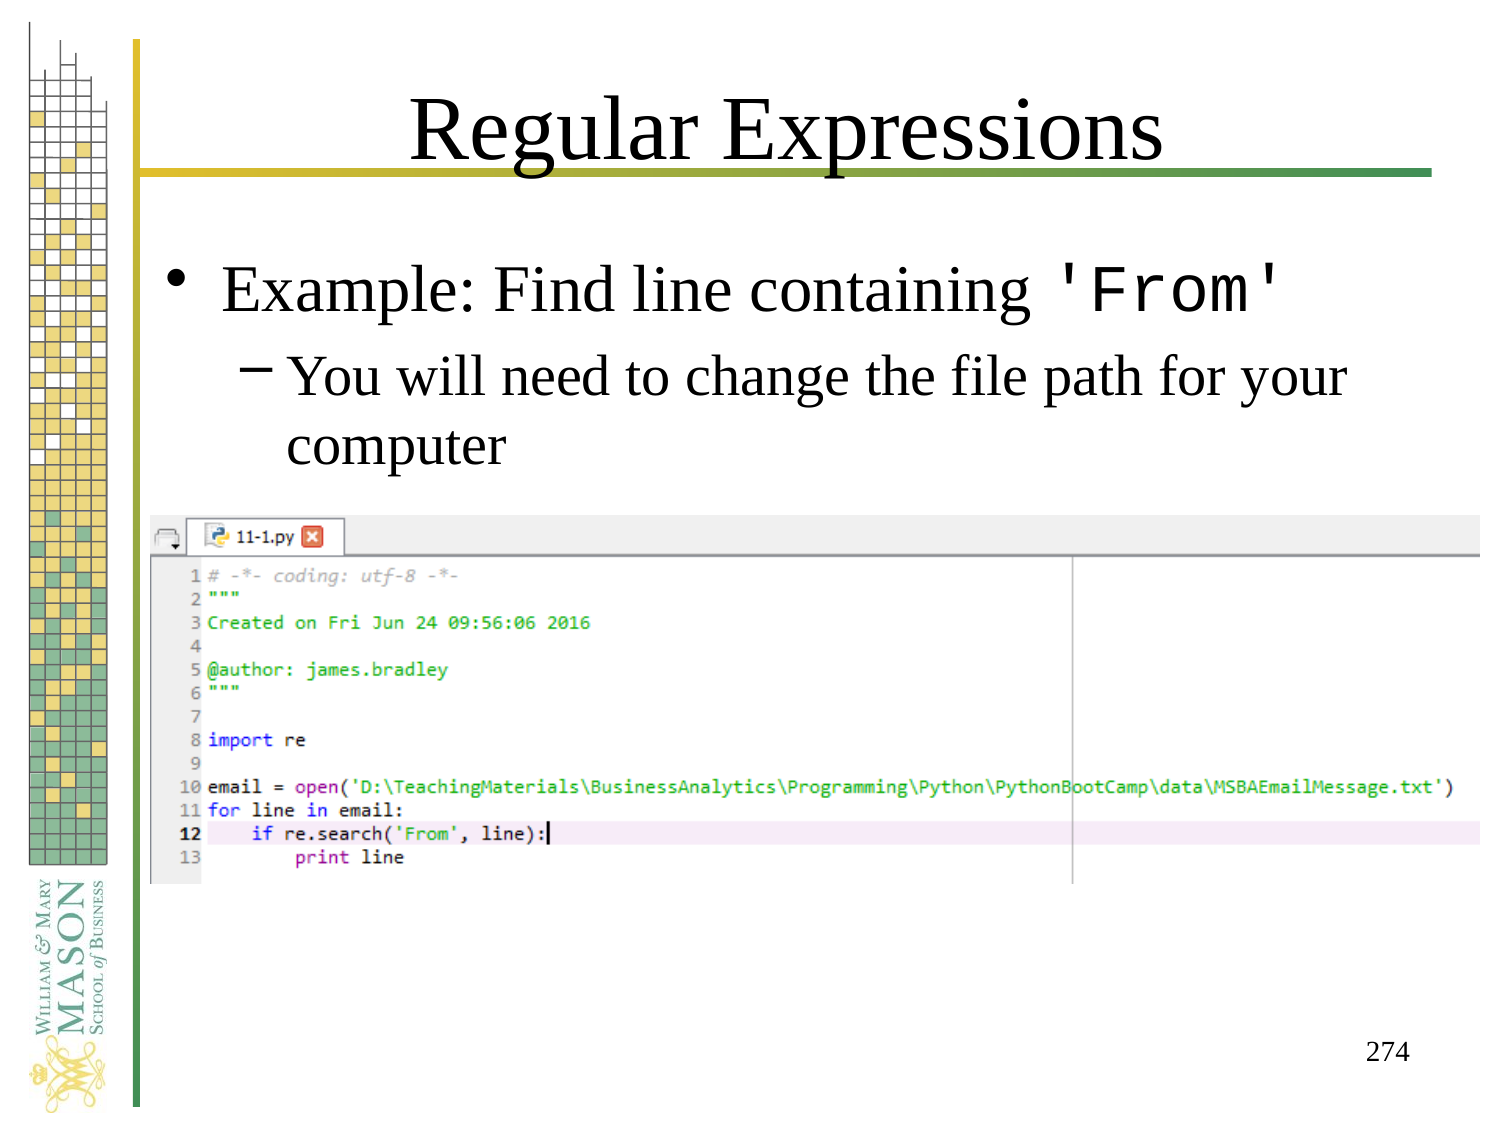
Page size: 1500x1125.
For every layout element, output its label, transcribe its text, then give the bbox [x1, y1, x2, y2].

slide_number 274 [1048, 1024, 1426, 1103]
slide_number 65 [29, 879, 107, 1113]
title Regular Expressions [150, 45, 1425, 200]
picture [149, 515, 1480, 885]
list Example: Find line containing 'From' You will need to change the file path for your computer [150, 237, 1500, 1005]
